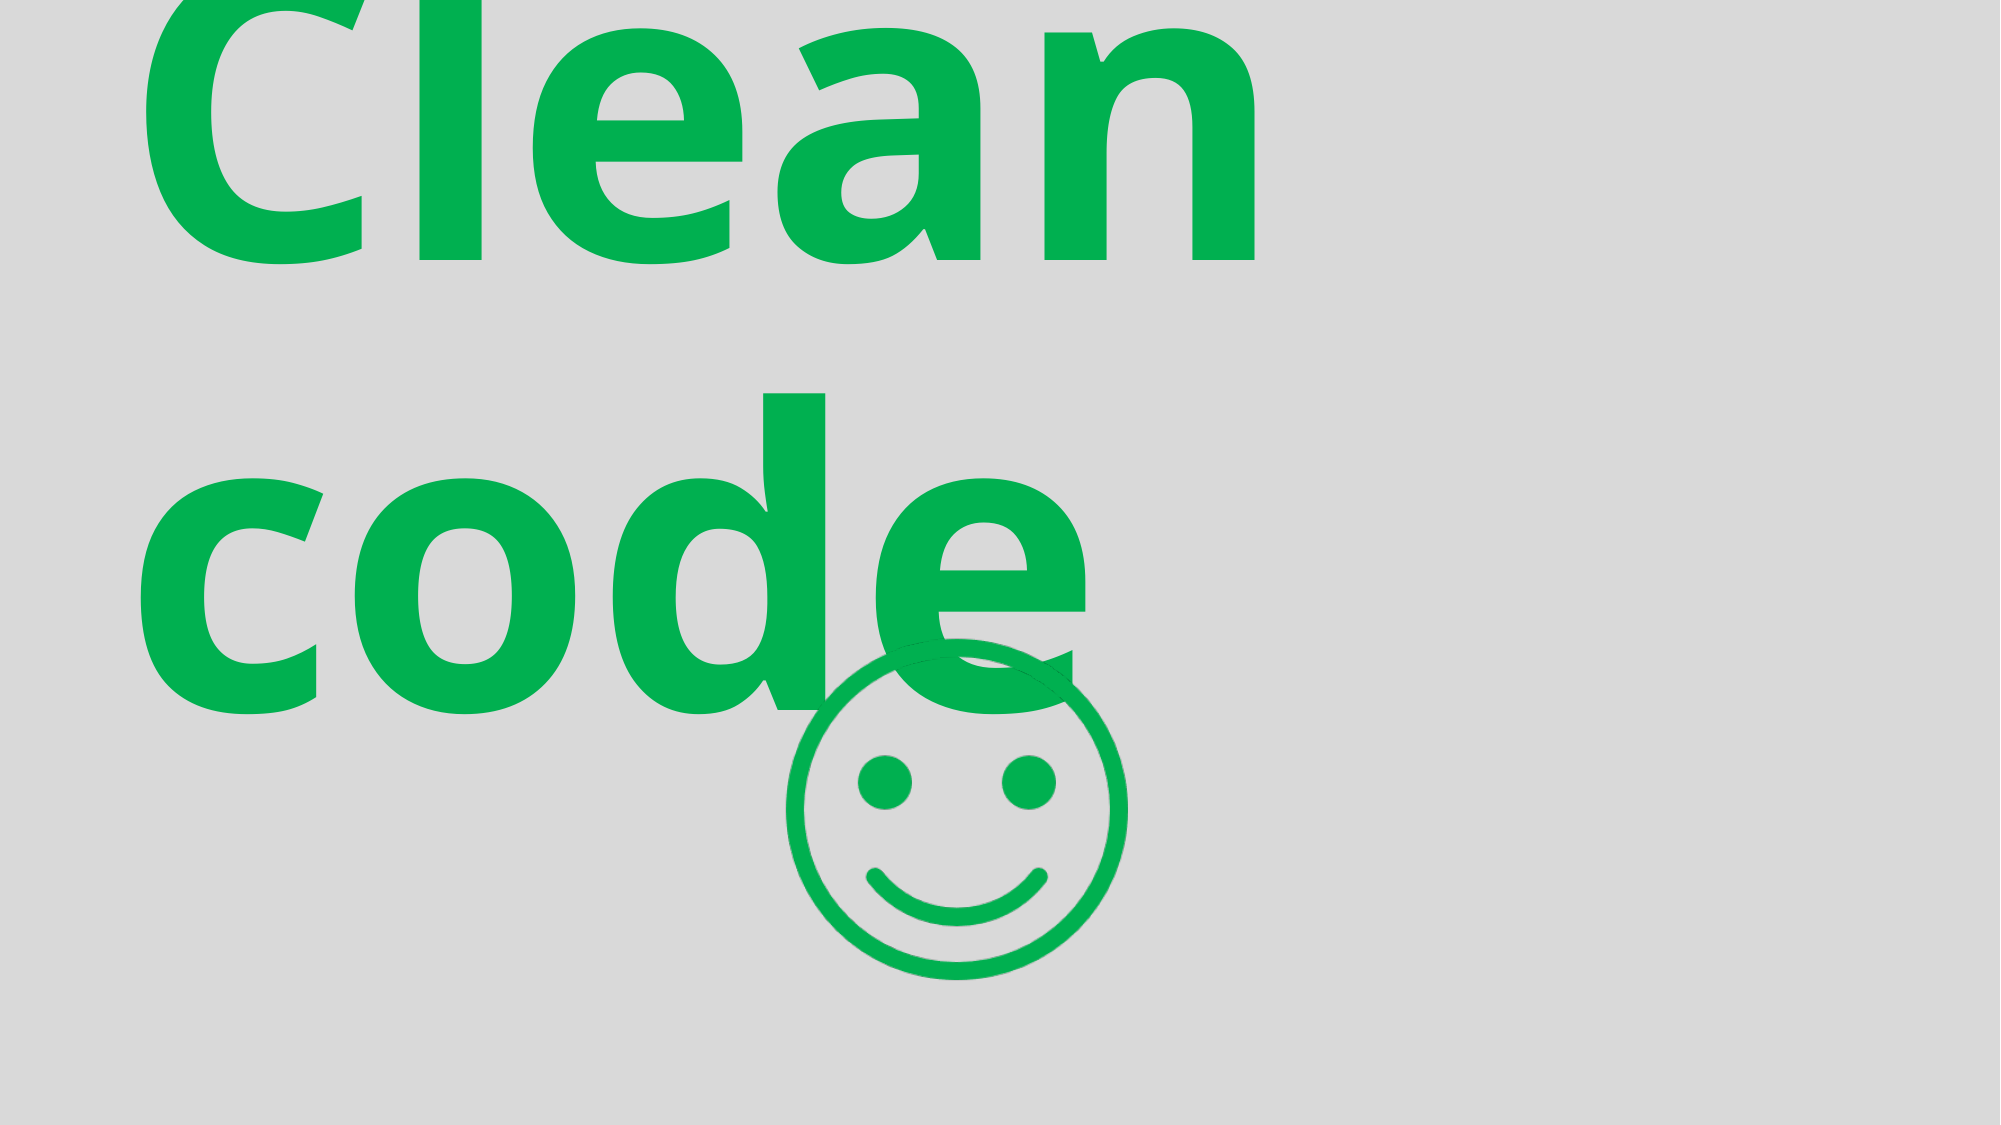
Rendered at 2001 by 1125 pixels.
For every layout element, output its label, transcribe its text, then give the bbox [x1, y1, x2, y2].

picture [741, 594, 1173, 1025]
title Clean code [107, 187, 2000, 513]
